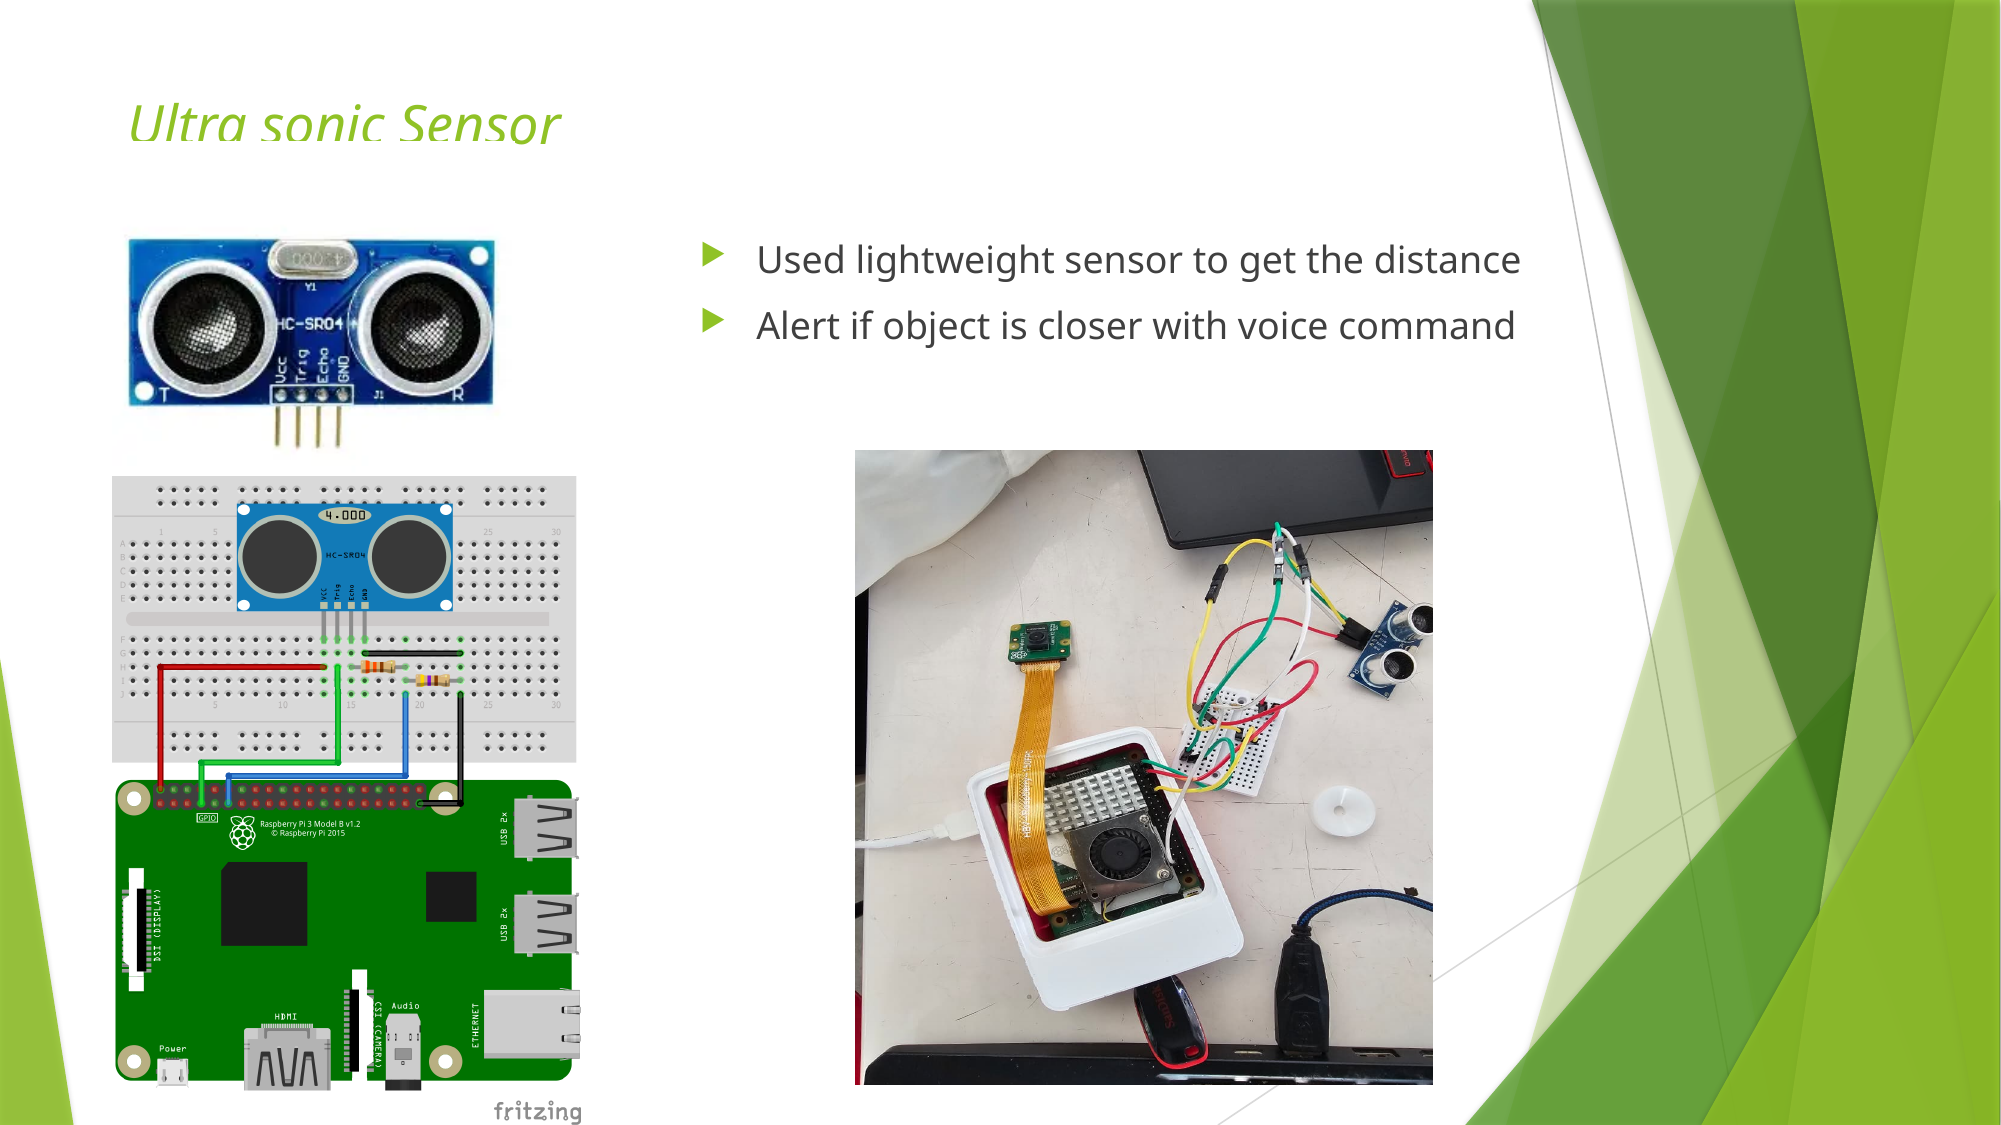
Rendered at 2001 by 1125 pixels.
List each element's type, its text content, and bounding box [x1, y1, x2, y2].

text_box Ultra sonic Sensor [112, 83, 596, 201]
picture [854, 450, 1434, 1085]
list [111, 141, 516, 476]
picture [111, 476, 581, 1125]
text_box Used lightweight sensor to get the distance Alert if object is closer with voice command [684, 228, 1818, 1042]
